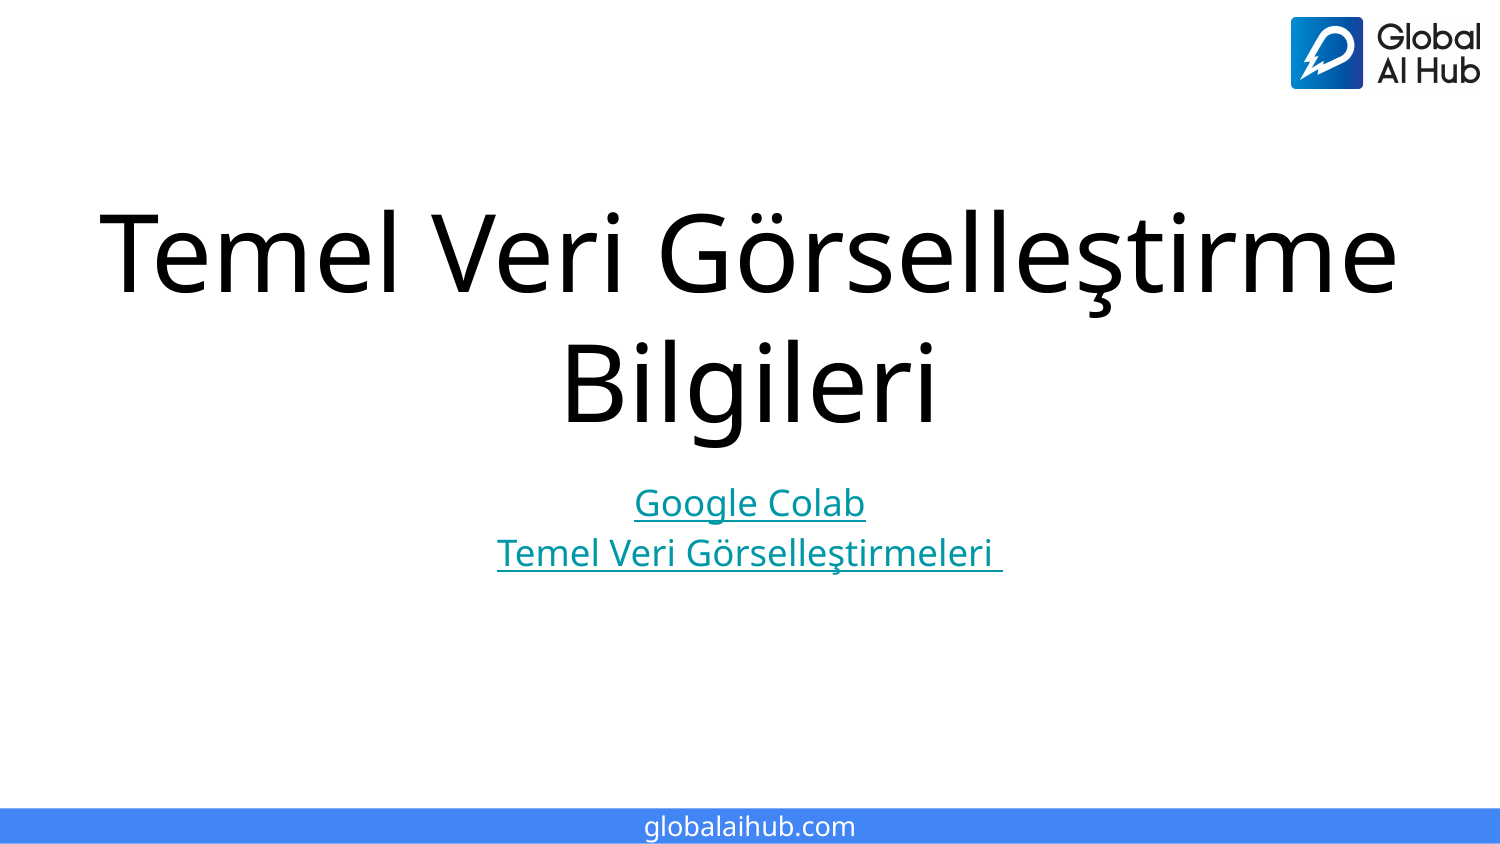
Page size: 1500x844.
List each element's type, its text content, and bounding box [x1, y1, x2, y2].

picture [1291, 17, 1480, 89]
subtitle Google Colab Temel Veri Görselleştirmeleri [51, 464, 1449, 595]
title Temel Veri Görselleştirme Bilgileri [51, 122, 1449, 459]
